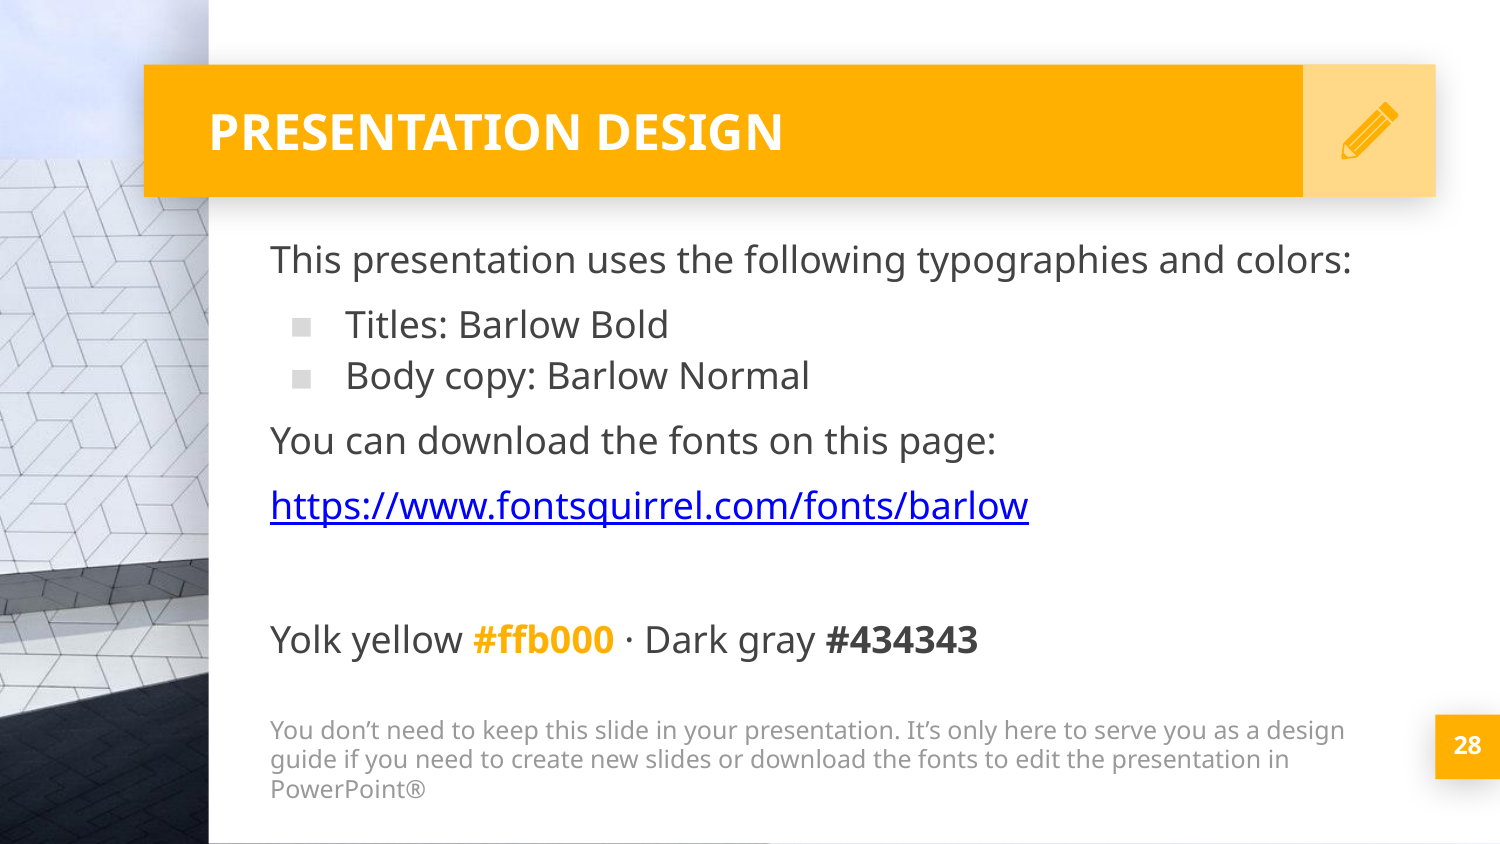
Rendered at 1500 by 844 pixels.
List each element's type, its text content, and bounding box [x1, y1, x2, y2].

text_box You don’t need to keep this slide in your presentation. It’s only here to serve you as a design guide if you need to create new slides or download the fonts to edit the presentation in PowerPoint® [255, 699, 1418, 788]
list This presentation uses the following typographies and colors: Titles: Barlow Bold Body copy: Barlow Normal You can download the fonts on this page: https://www.fontsquirrel.com/fonts/barlow Yolk yellow #ffb000 · Dark gray #434343 [255, 221, 1418, 699]
picture [0, 0, 208, 844]
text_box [1340, 101, 1399, 160]
title PRESENTATION DESIGN [193, 64, 1300, 197]
slide_number 28 [1435, 714, 1500, 780]
